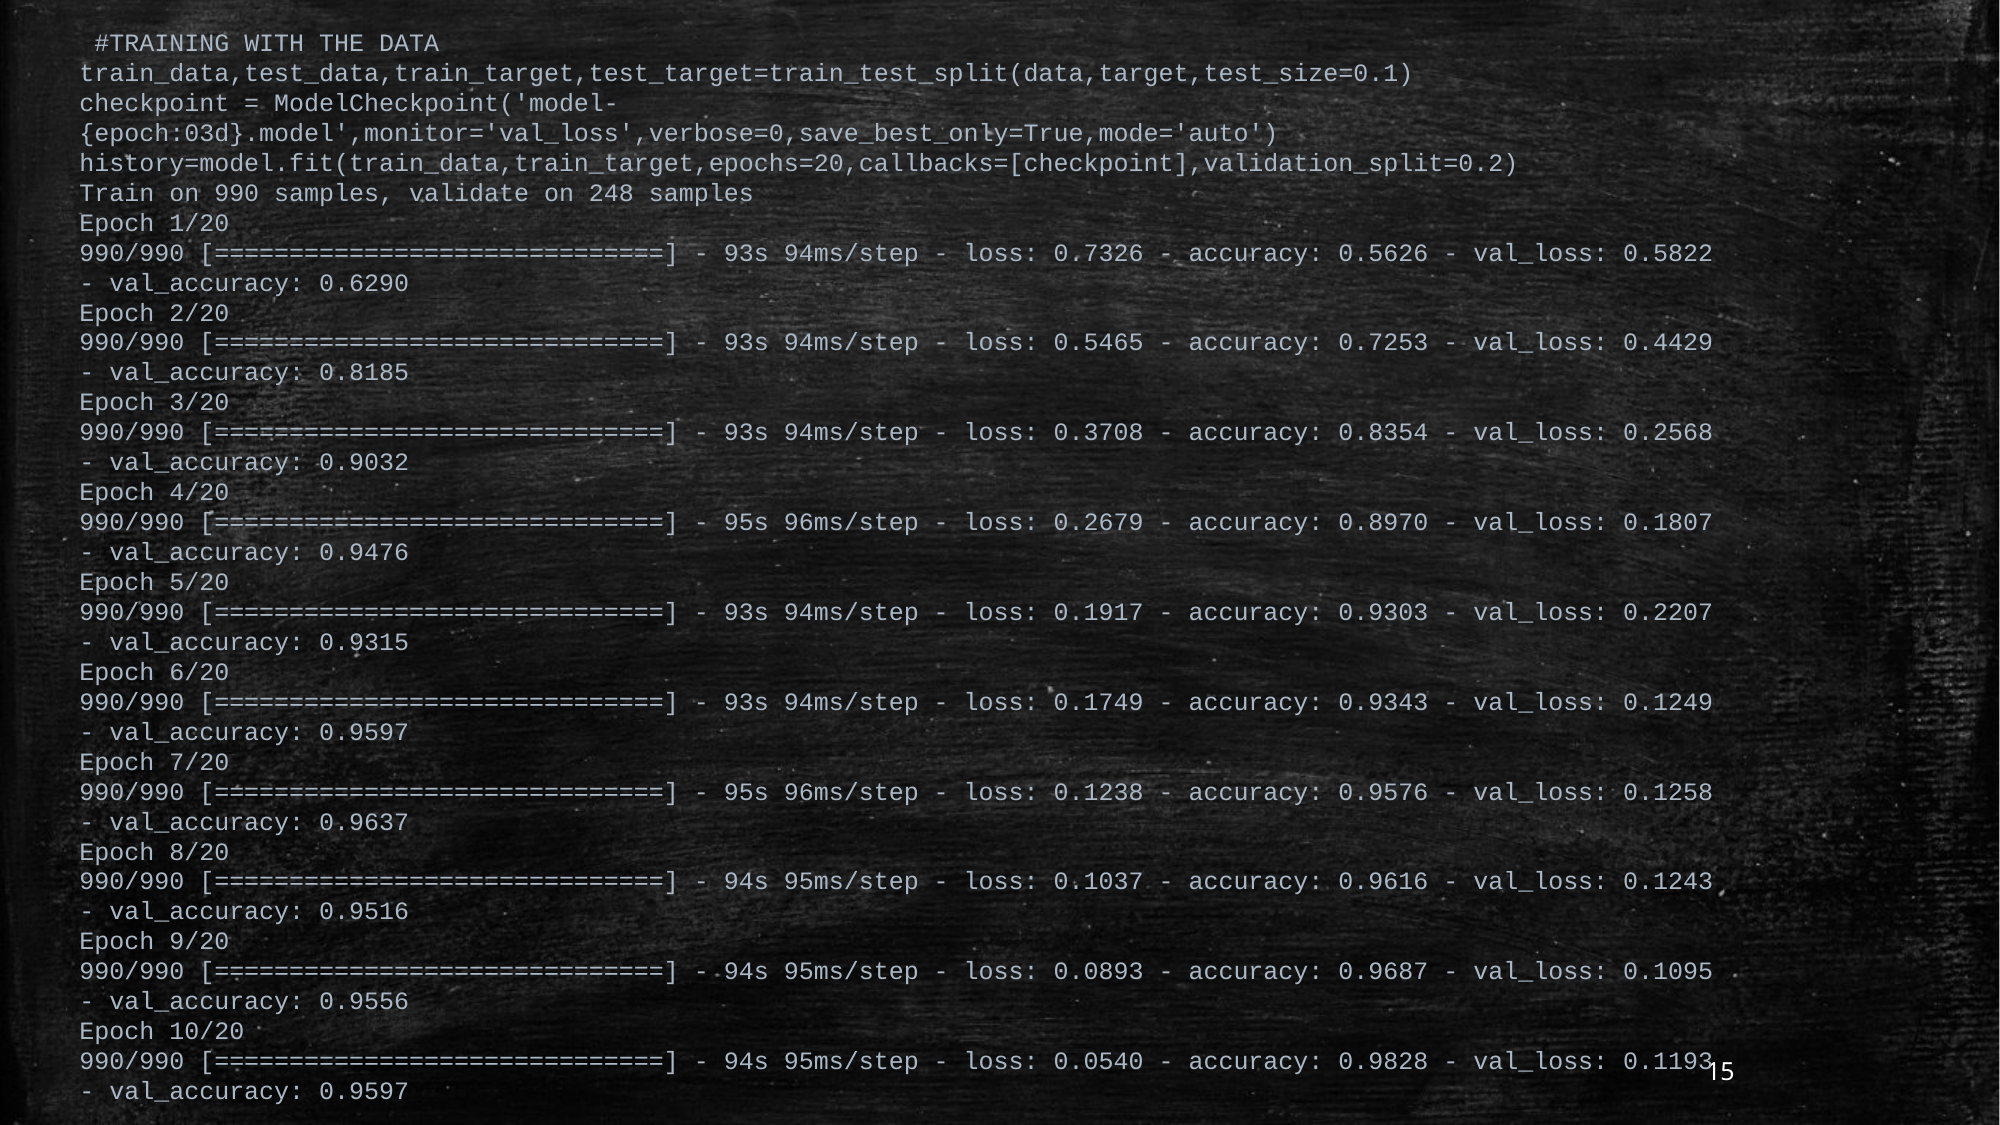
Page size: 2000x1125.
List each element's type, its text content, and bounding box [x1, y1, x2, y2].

text_box #TRAINING WITH THE DATA train_data,test_data,train_target,test_target=train_test_split(data,target,test_size=0.1) checkpoint = ModelCheckpoint('model-{epoch:03d}.model',monitor='val_loss',verbose=0,save_best_only=True,mode='auto') history=model.fit(train_data,train_target,epochs=20,callbacks=[checkpoint],validation_split=0.2) Train on 990 samples, validate on 248 samples Epoch 1/20 990/990 [==============================] - 93s 94ms/step - loss: 0.7326 - accuracy: 0.5626 - val_loss: 0.5822 - val_accuracy: 0.6290 Epoch 2/20 990/990 [==============================] - 93s 94ms/step - loss: 0.5465 - accuracy: 0.7253 - val_loss: 0.4429 - val_accuracy: 0.8185 Epoch 3/20 990/990 [==============================] - 93s 94ms/step - loss: 0.3708 - accuracy: 0.8354 - val_loss: 0.2568 - val_accuracy: 0.9032 Epoch 4/20 990/990 [==============================] - 95s 96ms/step - loss: 0.2679 - accuracy: 0.8970 - val_loss: 0.1807 - val_accuracy: 0.9476 Epoch 5/20 990/990 [==============================] - 93s 94ms/step - loss: 0.1917 - accuracy: 0.9303 - val_loss: 0.2207 - val_accuracy: 0.9315 Epoch 6/20 990/990 [==============================] - 93s 94ms/step - loss: 0.1749 - accuracy: 0.9343 - val_loss: 0.1249 - val_accuracy: 0.9597 Epoch 7/20 990/990 [==============================] - 95s 96ms/step - loss: 0.1238 - accuracy: 0.9576 - val_loss: 0.1258 - val_accuracy: 0.9637 Epoch 8/20 990/990 [==============================] - 94s 95ms/step - loss: 0.1037 - accuracy: 0.9616 - val_loss: 0.1243 - val_accuracy: 0.9516 Epoch 9/20 990/990 [==============================] - 94s 95ms/step - loss: 0.0893 - accuracy: 0.9687 - val_loss: 0.1095 - val_accuracy: 0.9556 Epoch 10/20 990/990 [==============================] - 94s 95ms/step - loss: 0.0540 - accuracy: 0.9828 - val_loss: 0.1193 - val_accuracy: 0.9597 [64, 19, 1752, 1125]
